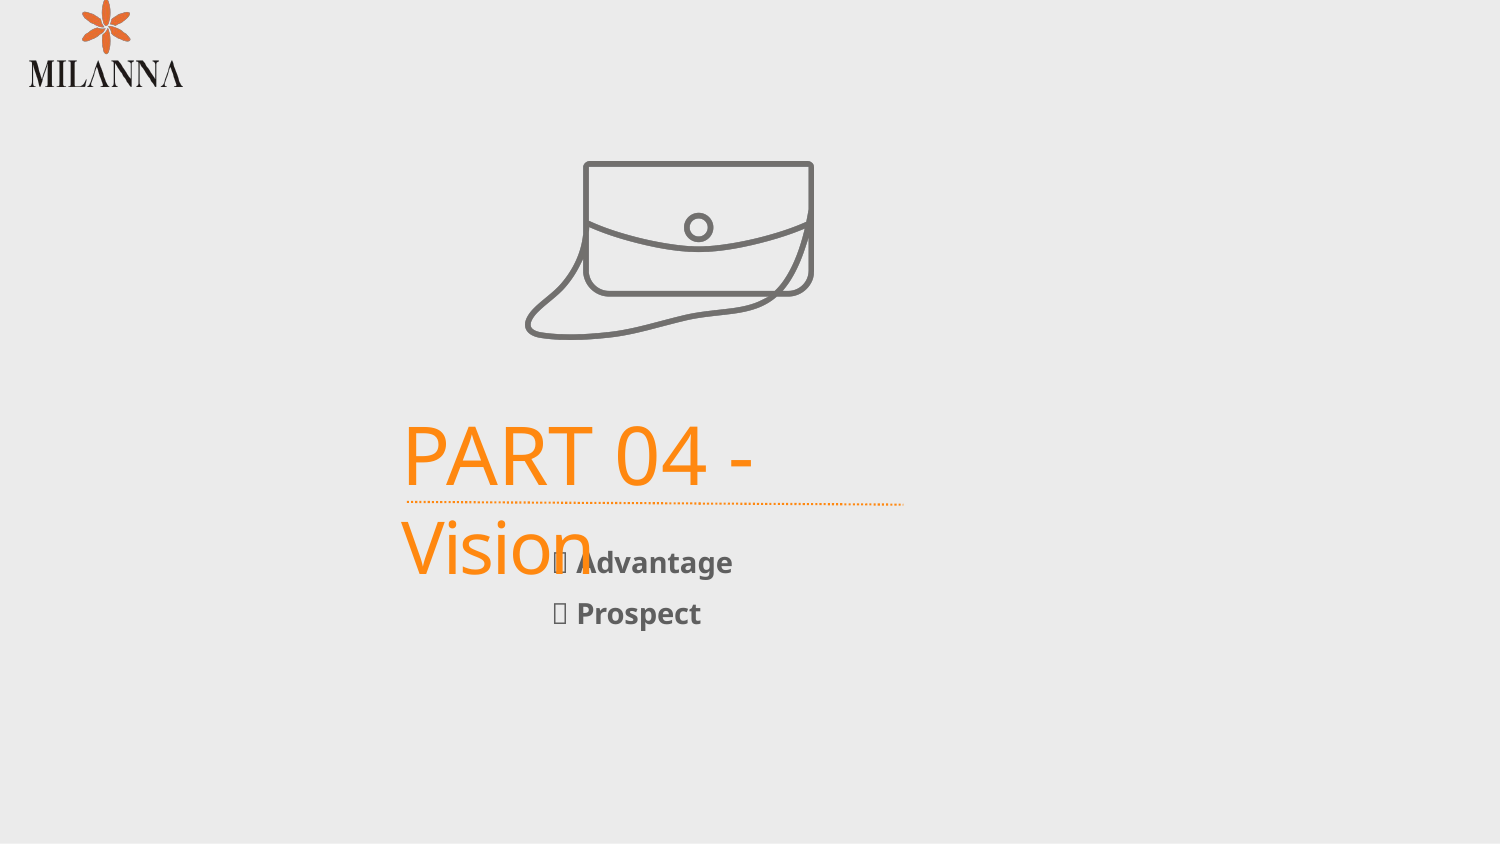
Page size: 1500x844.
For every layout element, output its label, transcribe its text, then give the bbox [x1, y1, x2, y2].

picture [525, 161, 814, 340]
text_box  Advantage  Prospect [549, 590, 735, 630]
picture [29, 0, 183, 88]
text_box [406, 500, 904, 506]
text_box PART 04 - Vision [399, 402, 882, 590]
